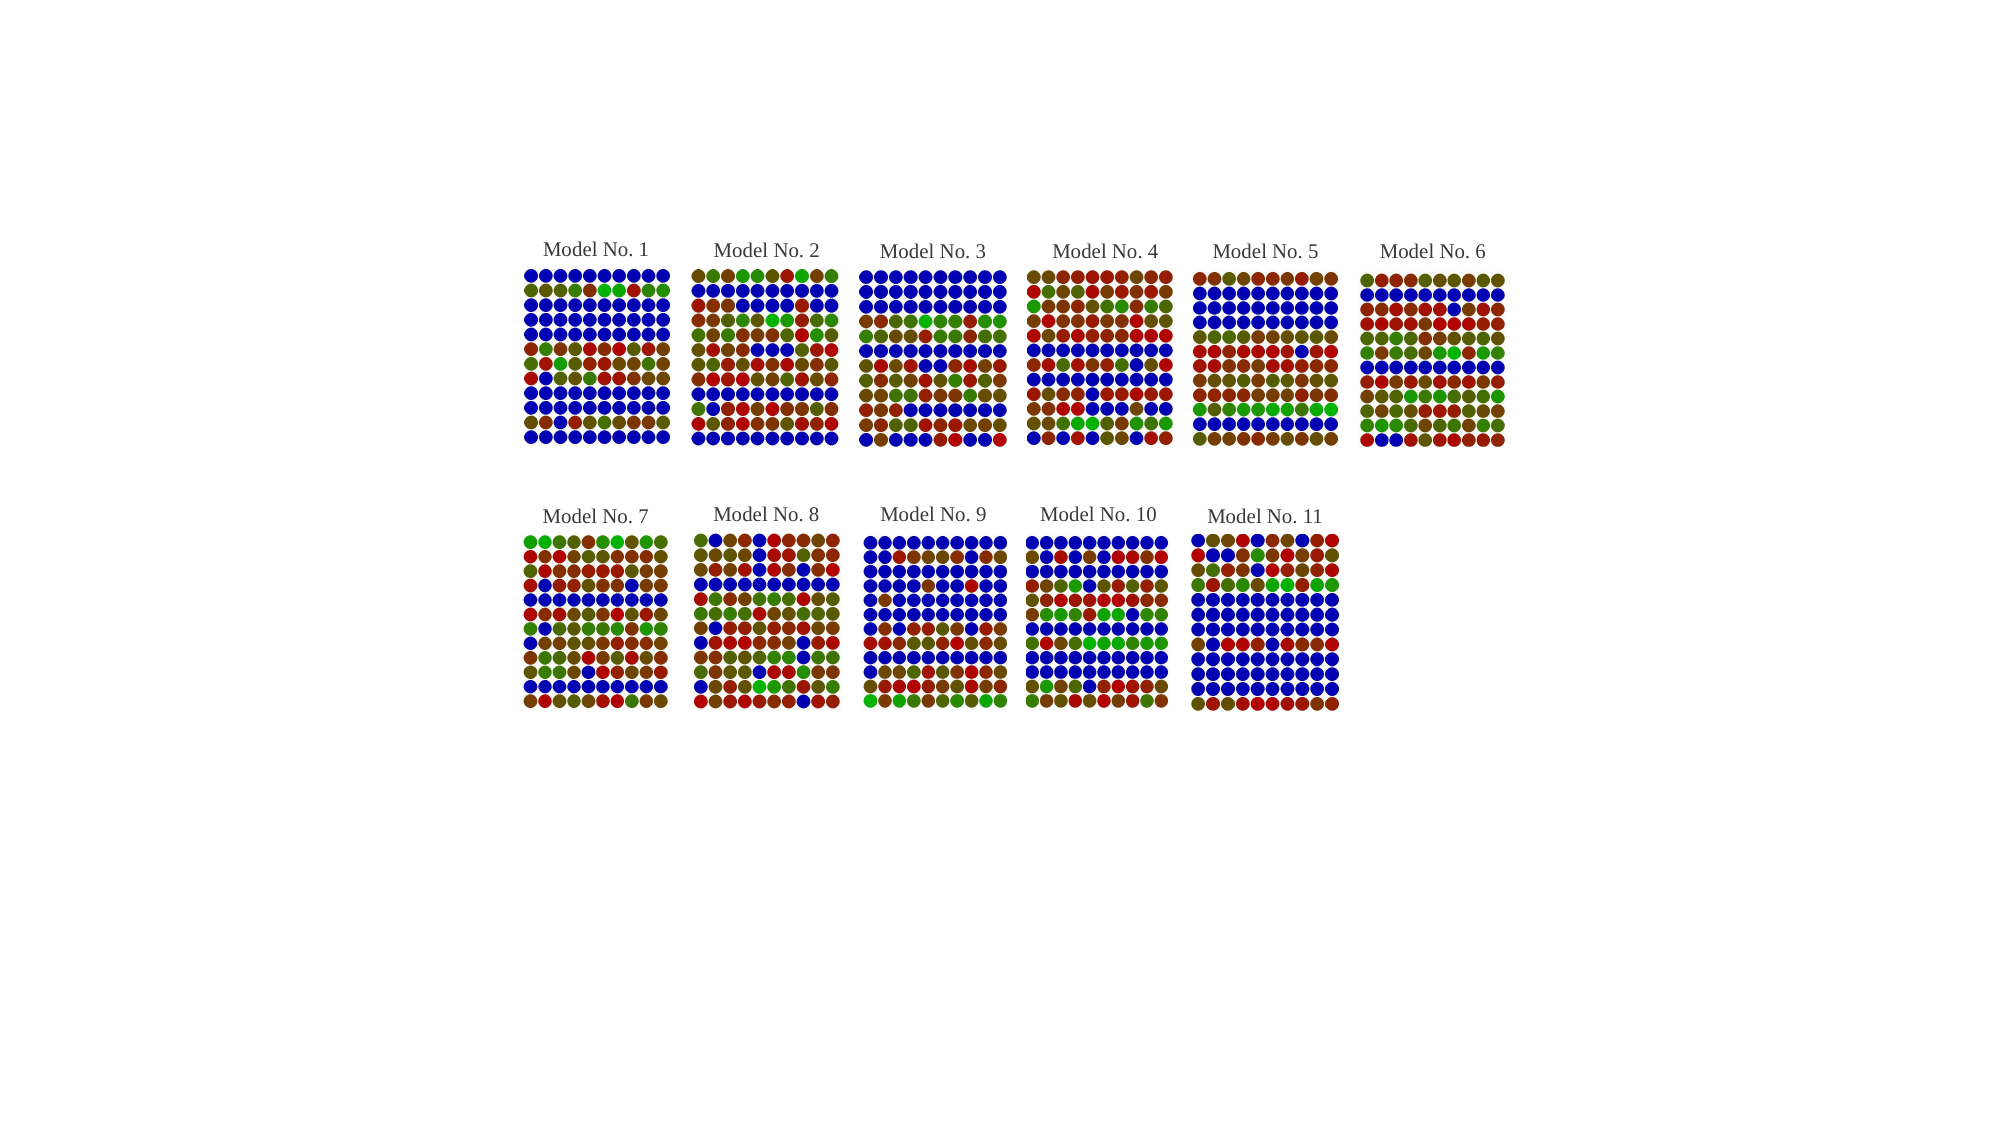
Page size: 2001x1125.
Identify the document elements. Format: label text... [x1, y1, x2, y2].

picture [524, 268, 672, 446]
text_box Model No. 1 [510, 228, 683, 268]
picture [1190, 534, 1340, 712]
picture [1027, 269, 1175, 447]
text_box Model No. 5 [1179, 230, 1346, 271]
text_box Model No. 10 [1012, 492, 1185, 533]
text_box Model No. 11 [1179, 495, 1352, 535]
picture [1359, 269, 1507, 447]
text_box Model No. 9 [847, 492, 1012, 533]
picture [859, 269, 1008, 447]
picture [1192, 269, 1339, 447]
text_box Model No. 3 [847, 230, 1019, 271]
picture [1026, 533, 1171, 711]
text_box Model No. 7 [509, 495, 682, 535]
picture [691, 533, 842, 711]
text_box Model No. 2 [680, 229, 853, 270]
text_box Model No. 8 [680, 492, 847, 533]
picture [861, 533, 1007, 711]
picture [691, 269, 840, 447]
text_box Model No. 6 [1346, 230, 1519, 271]
picture [521, 534, 672, 712]
text_box Model No. 4 [1019, 230, 1179, 271]
